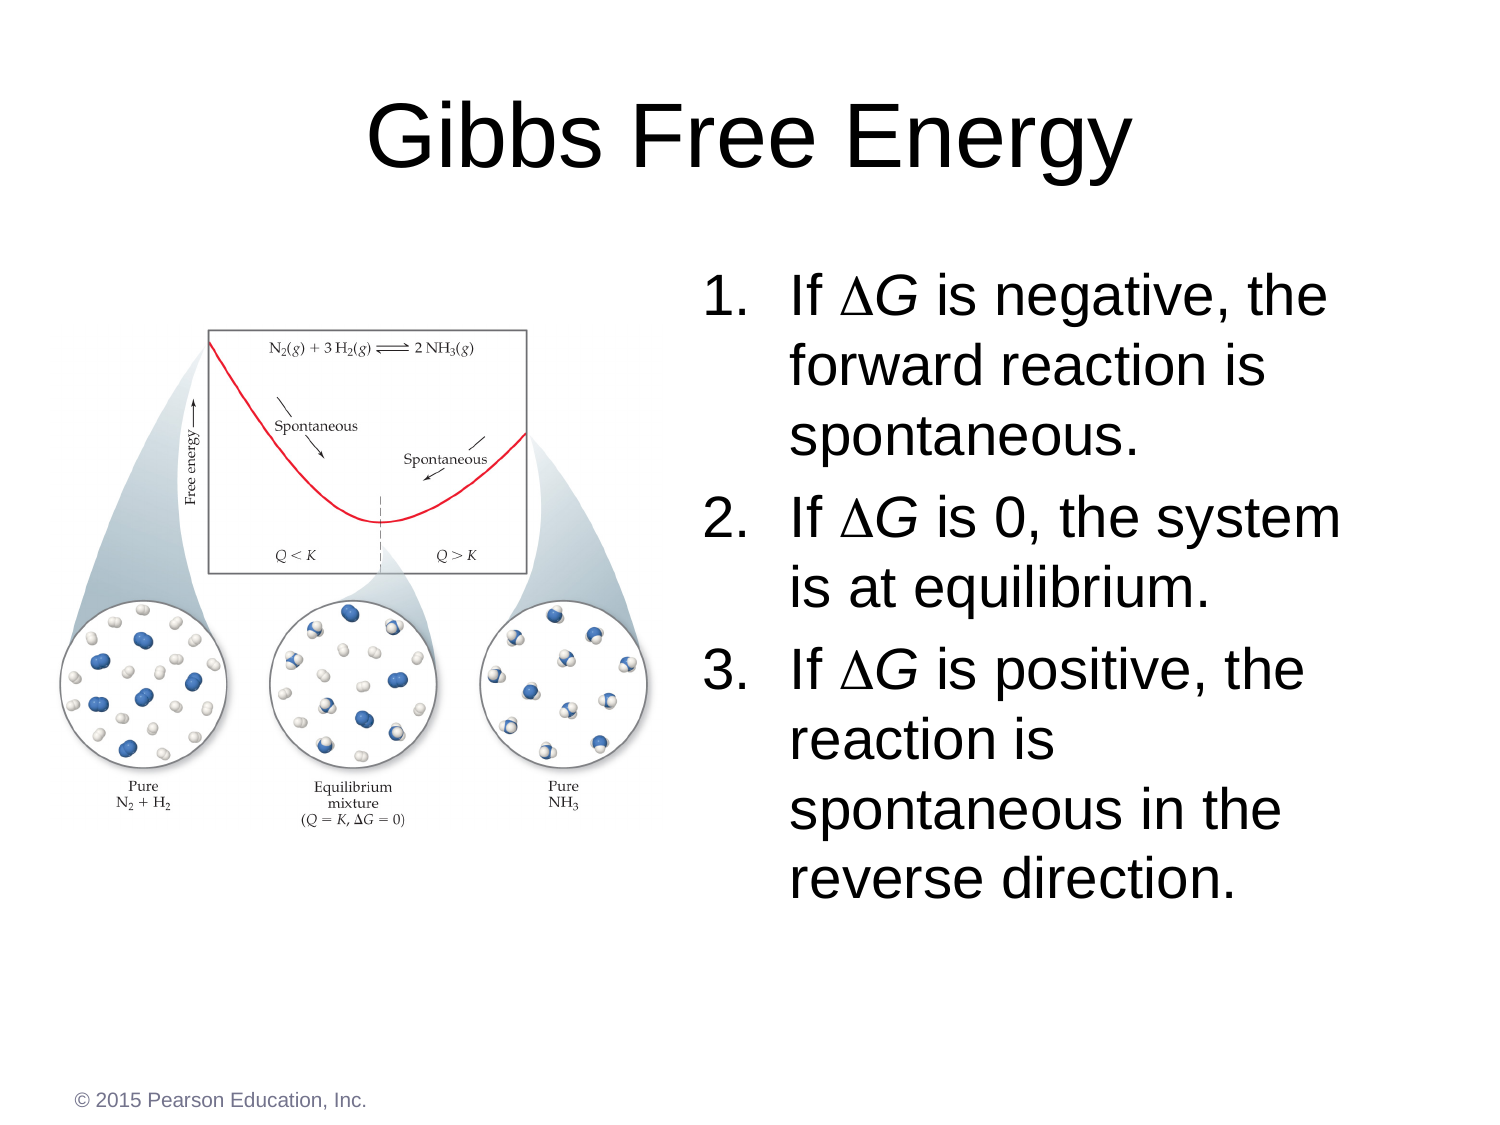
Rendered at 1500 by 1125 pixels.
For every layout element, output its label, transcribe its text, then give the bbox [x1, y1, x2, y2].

picture [49, 324, 663, 830]
title Gibbs Free Energy [0, 37, 1500, 226]
list If DG is negative, the forward reaction is spontaneous. If DG is 0, the system is at equilibrium. If G is positive, the reaction is spontaneous in the reverse direction. [687, 249, 1385, 910]
